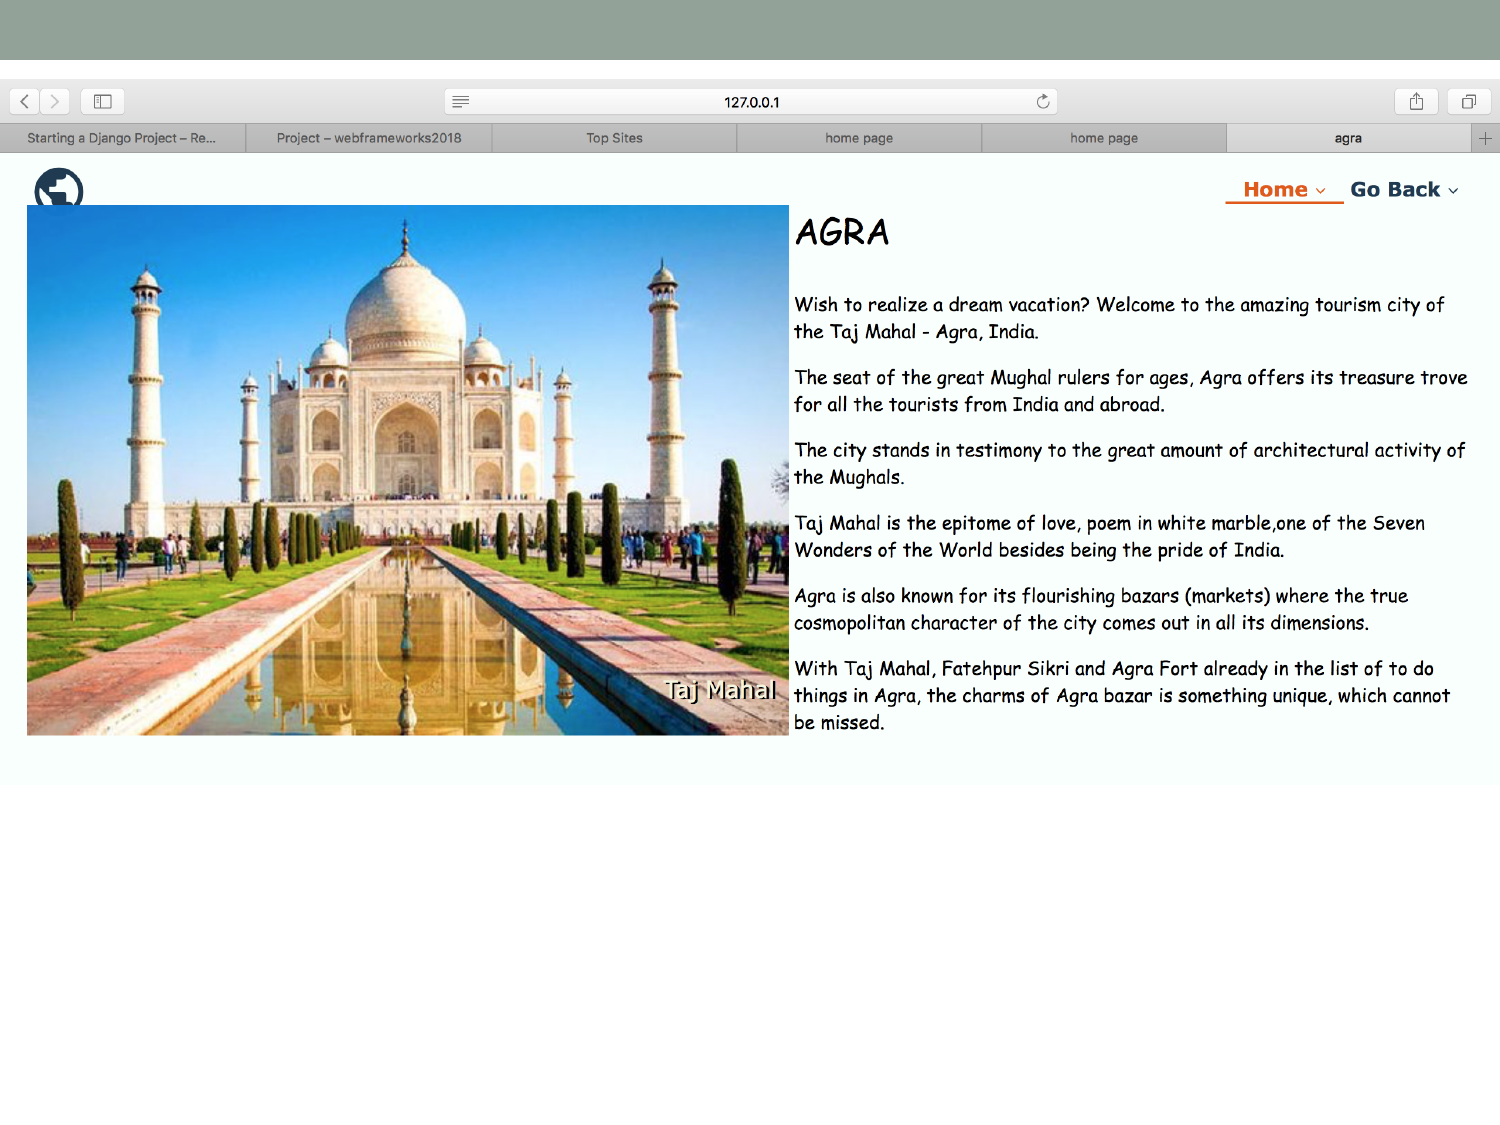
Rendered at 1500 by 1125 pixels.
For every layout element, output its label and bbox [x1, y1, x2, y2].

picture [0, 79, 1500, 1018]
